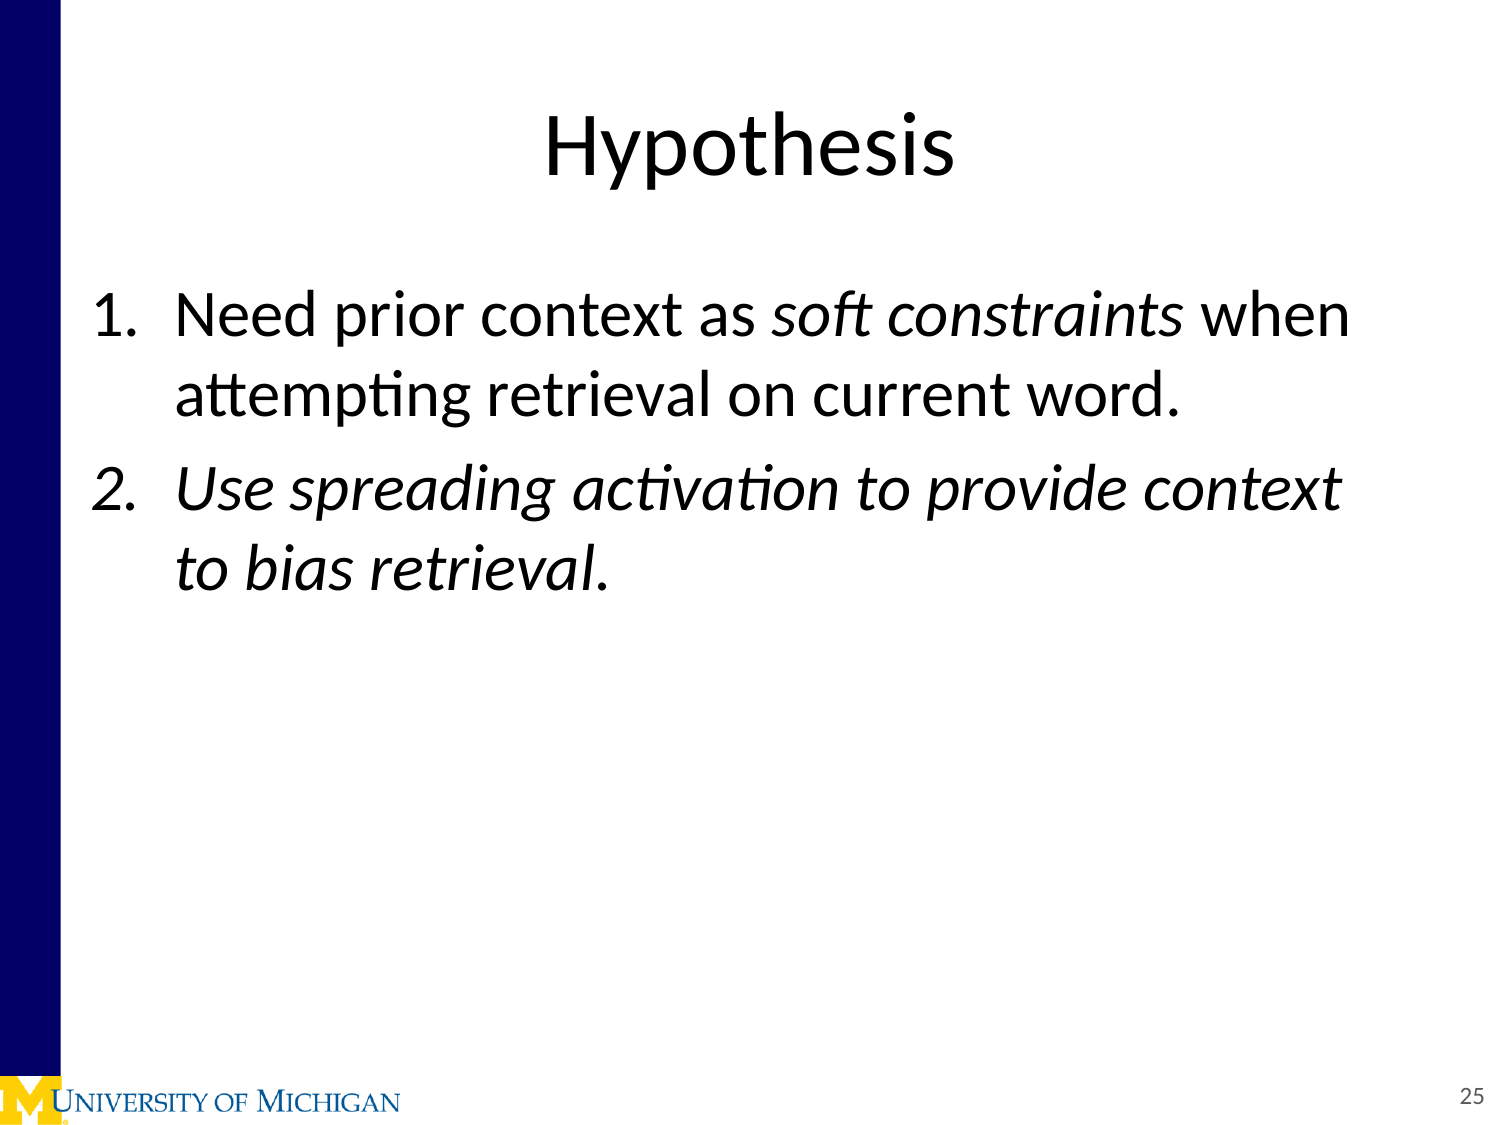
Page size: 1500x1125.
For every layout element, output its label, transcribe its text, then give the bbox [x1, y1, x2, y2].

picture [0, 1076, 400, 1125]
title Hypothesis [75, 45, 1425, 233]
list Need prior context as soft constraints when attempting retrieval on current word. Use spreading activation to provide context to bias retrieval. [75, 262, 1425, 1005]
slide_number 25 [1149, 1065, 1500, 1125]
